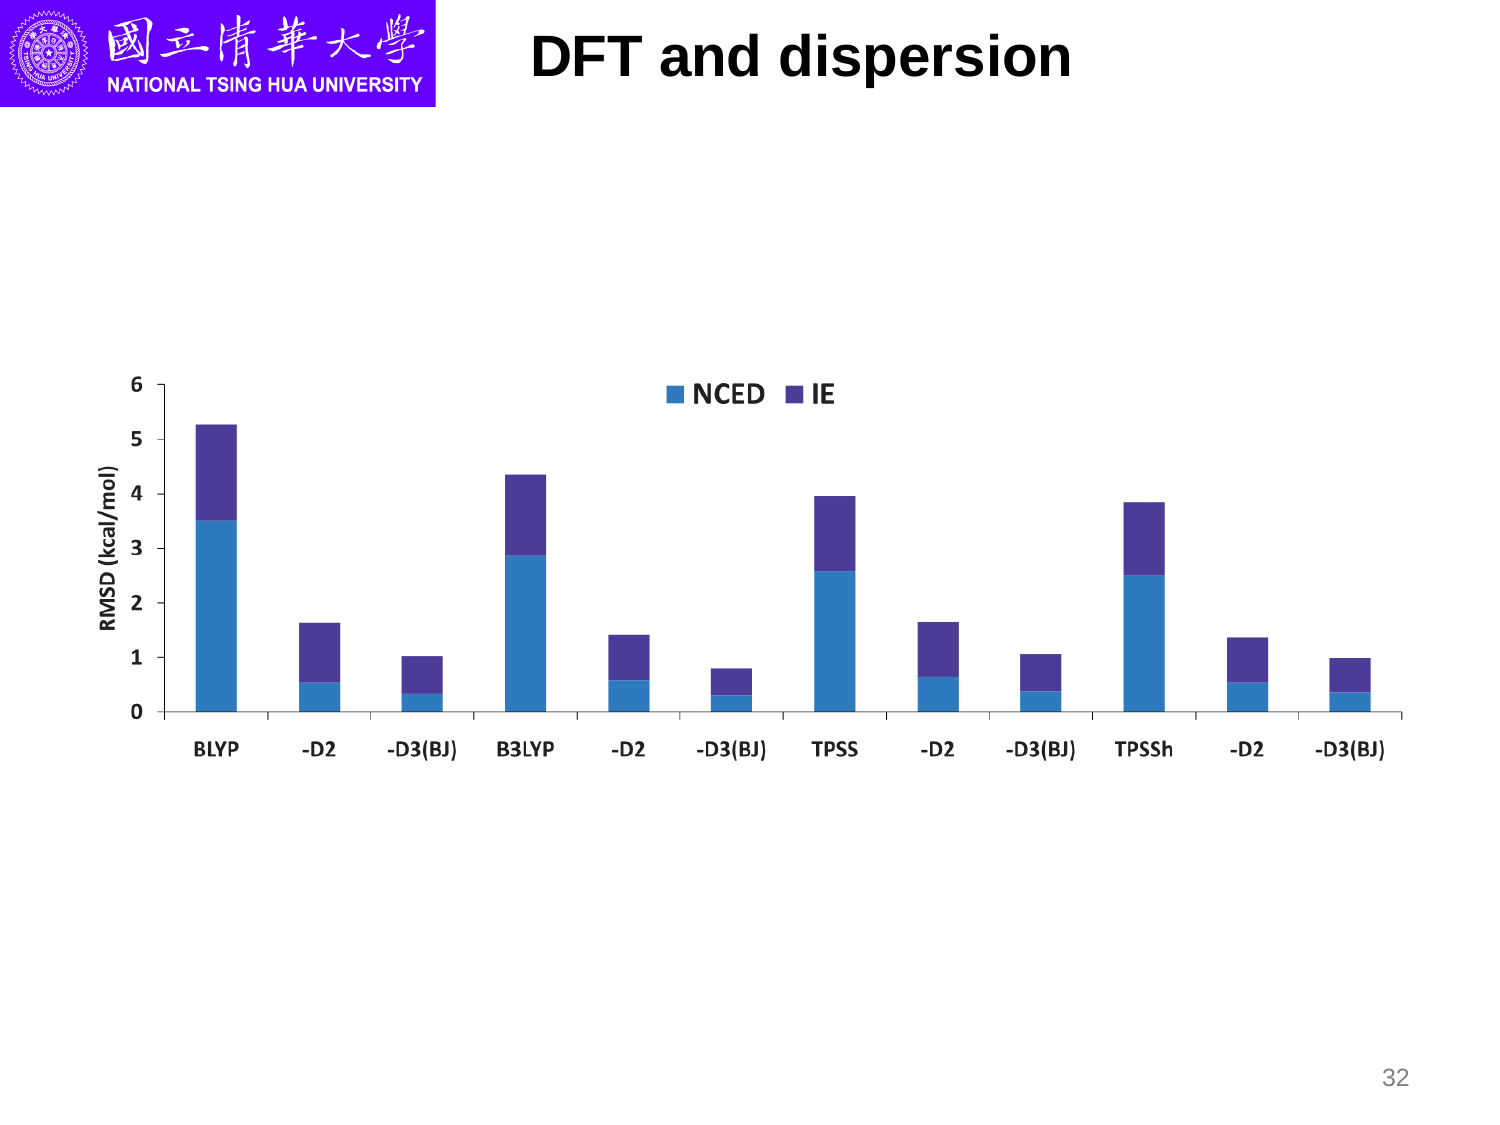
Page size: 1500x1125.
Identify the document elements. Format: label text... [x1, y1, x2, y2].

picture [0, 0, 436, 107]
picture [89, 368, 1411, 769]
title DFT and dispersion [515, 0, 1425, 107]
slide_number 32 [1308, 1050, 1425, 1103]
